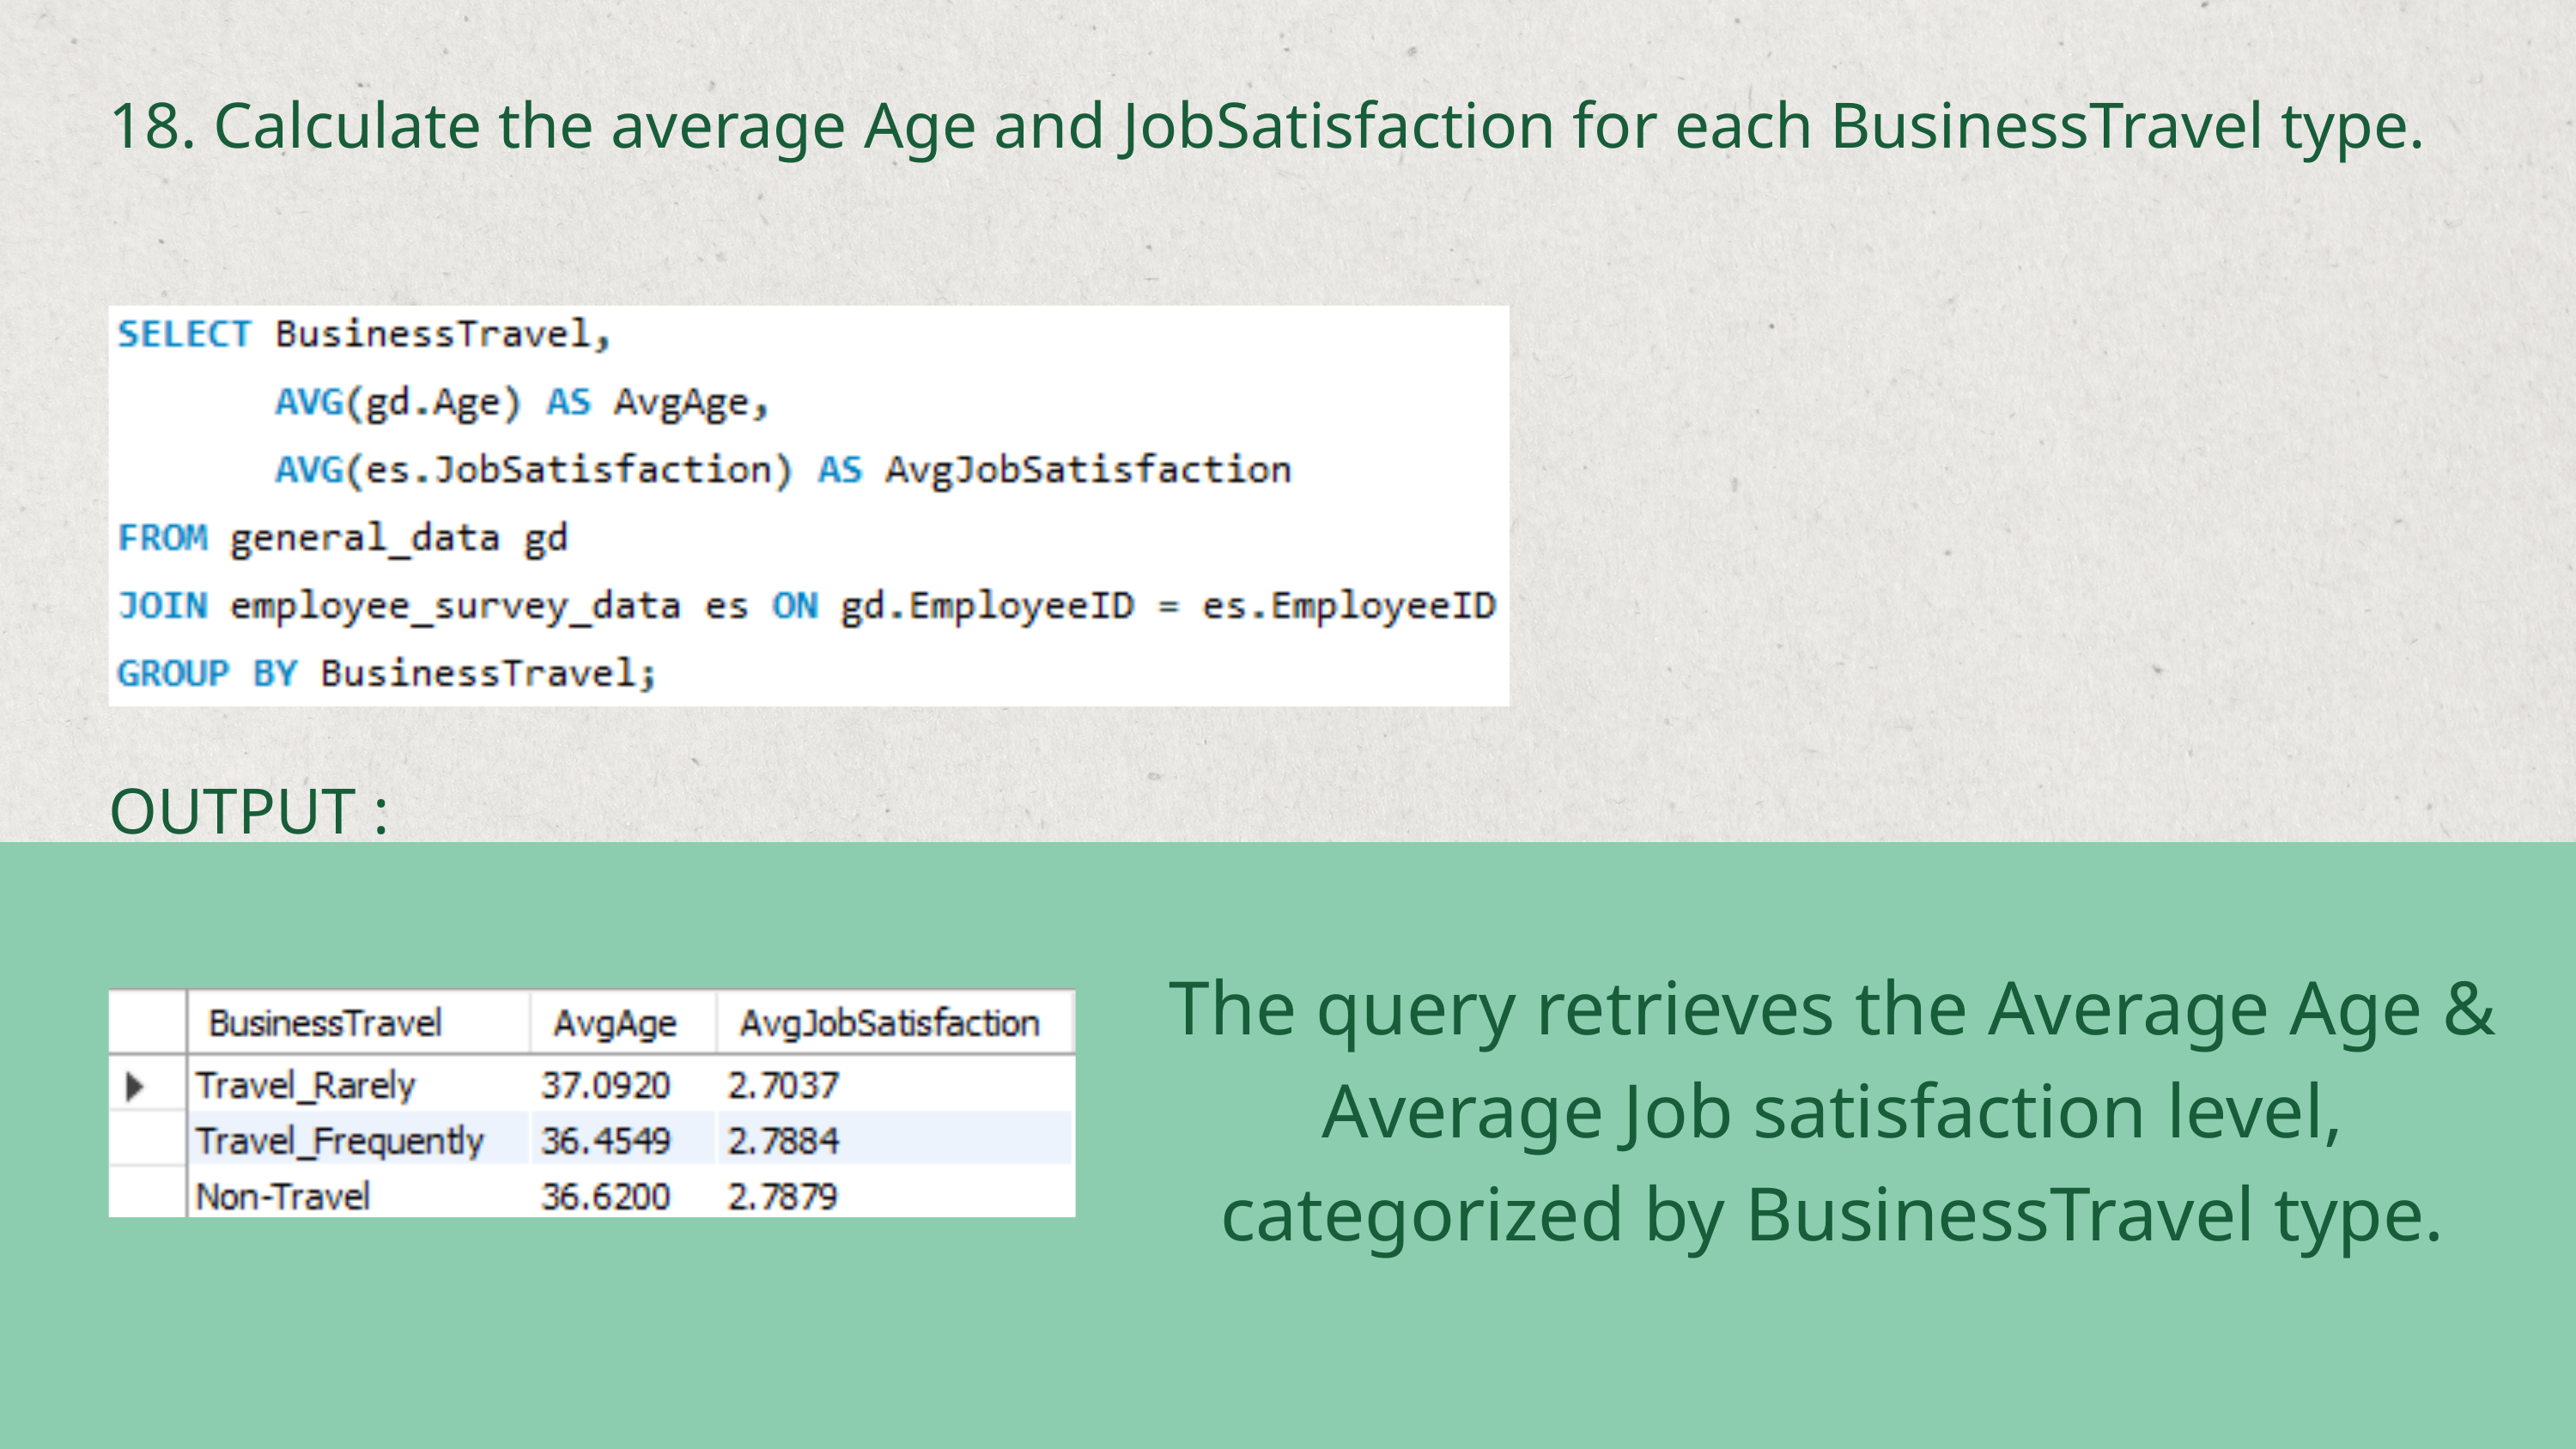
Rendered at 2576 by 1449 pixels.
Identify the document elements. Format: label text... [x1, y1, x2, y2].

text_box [0, 842, 2576, 1449]
text_box [108, 306, 1510, 706]
text_box OUTPUT : [108, 758, 2043, 839]
text_box 18. Calculate the average Age and JobSatisfaction for each BusinessTravel type. [108, 72, 2463, 161]
text_box [0, 0, 2576, 839]
